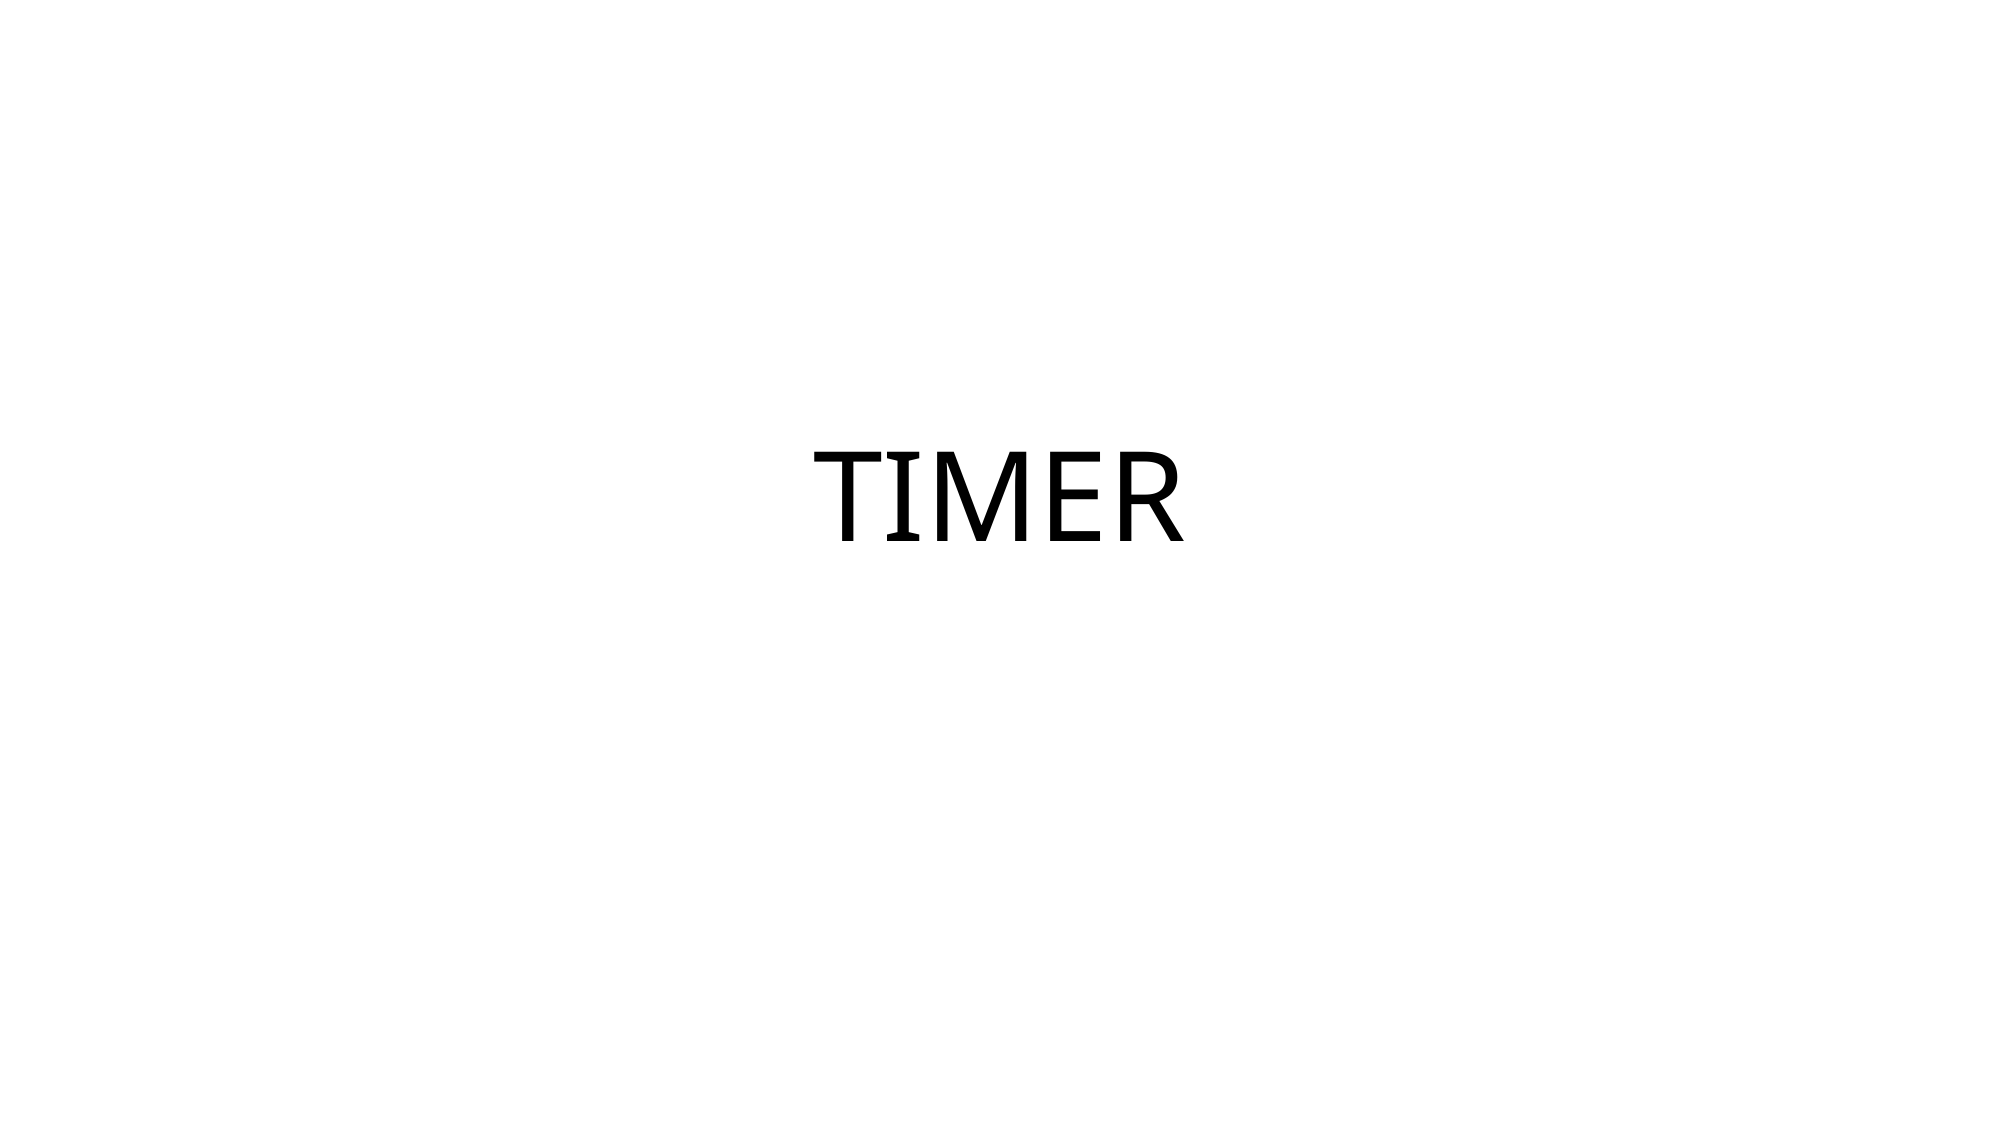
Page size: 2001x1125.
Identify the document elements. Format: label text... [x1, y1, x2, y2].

title TIMER [249, 184, 1750, 576]
